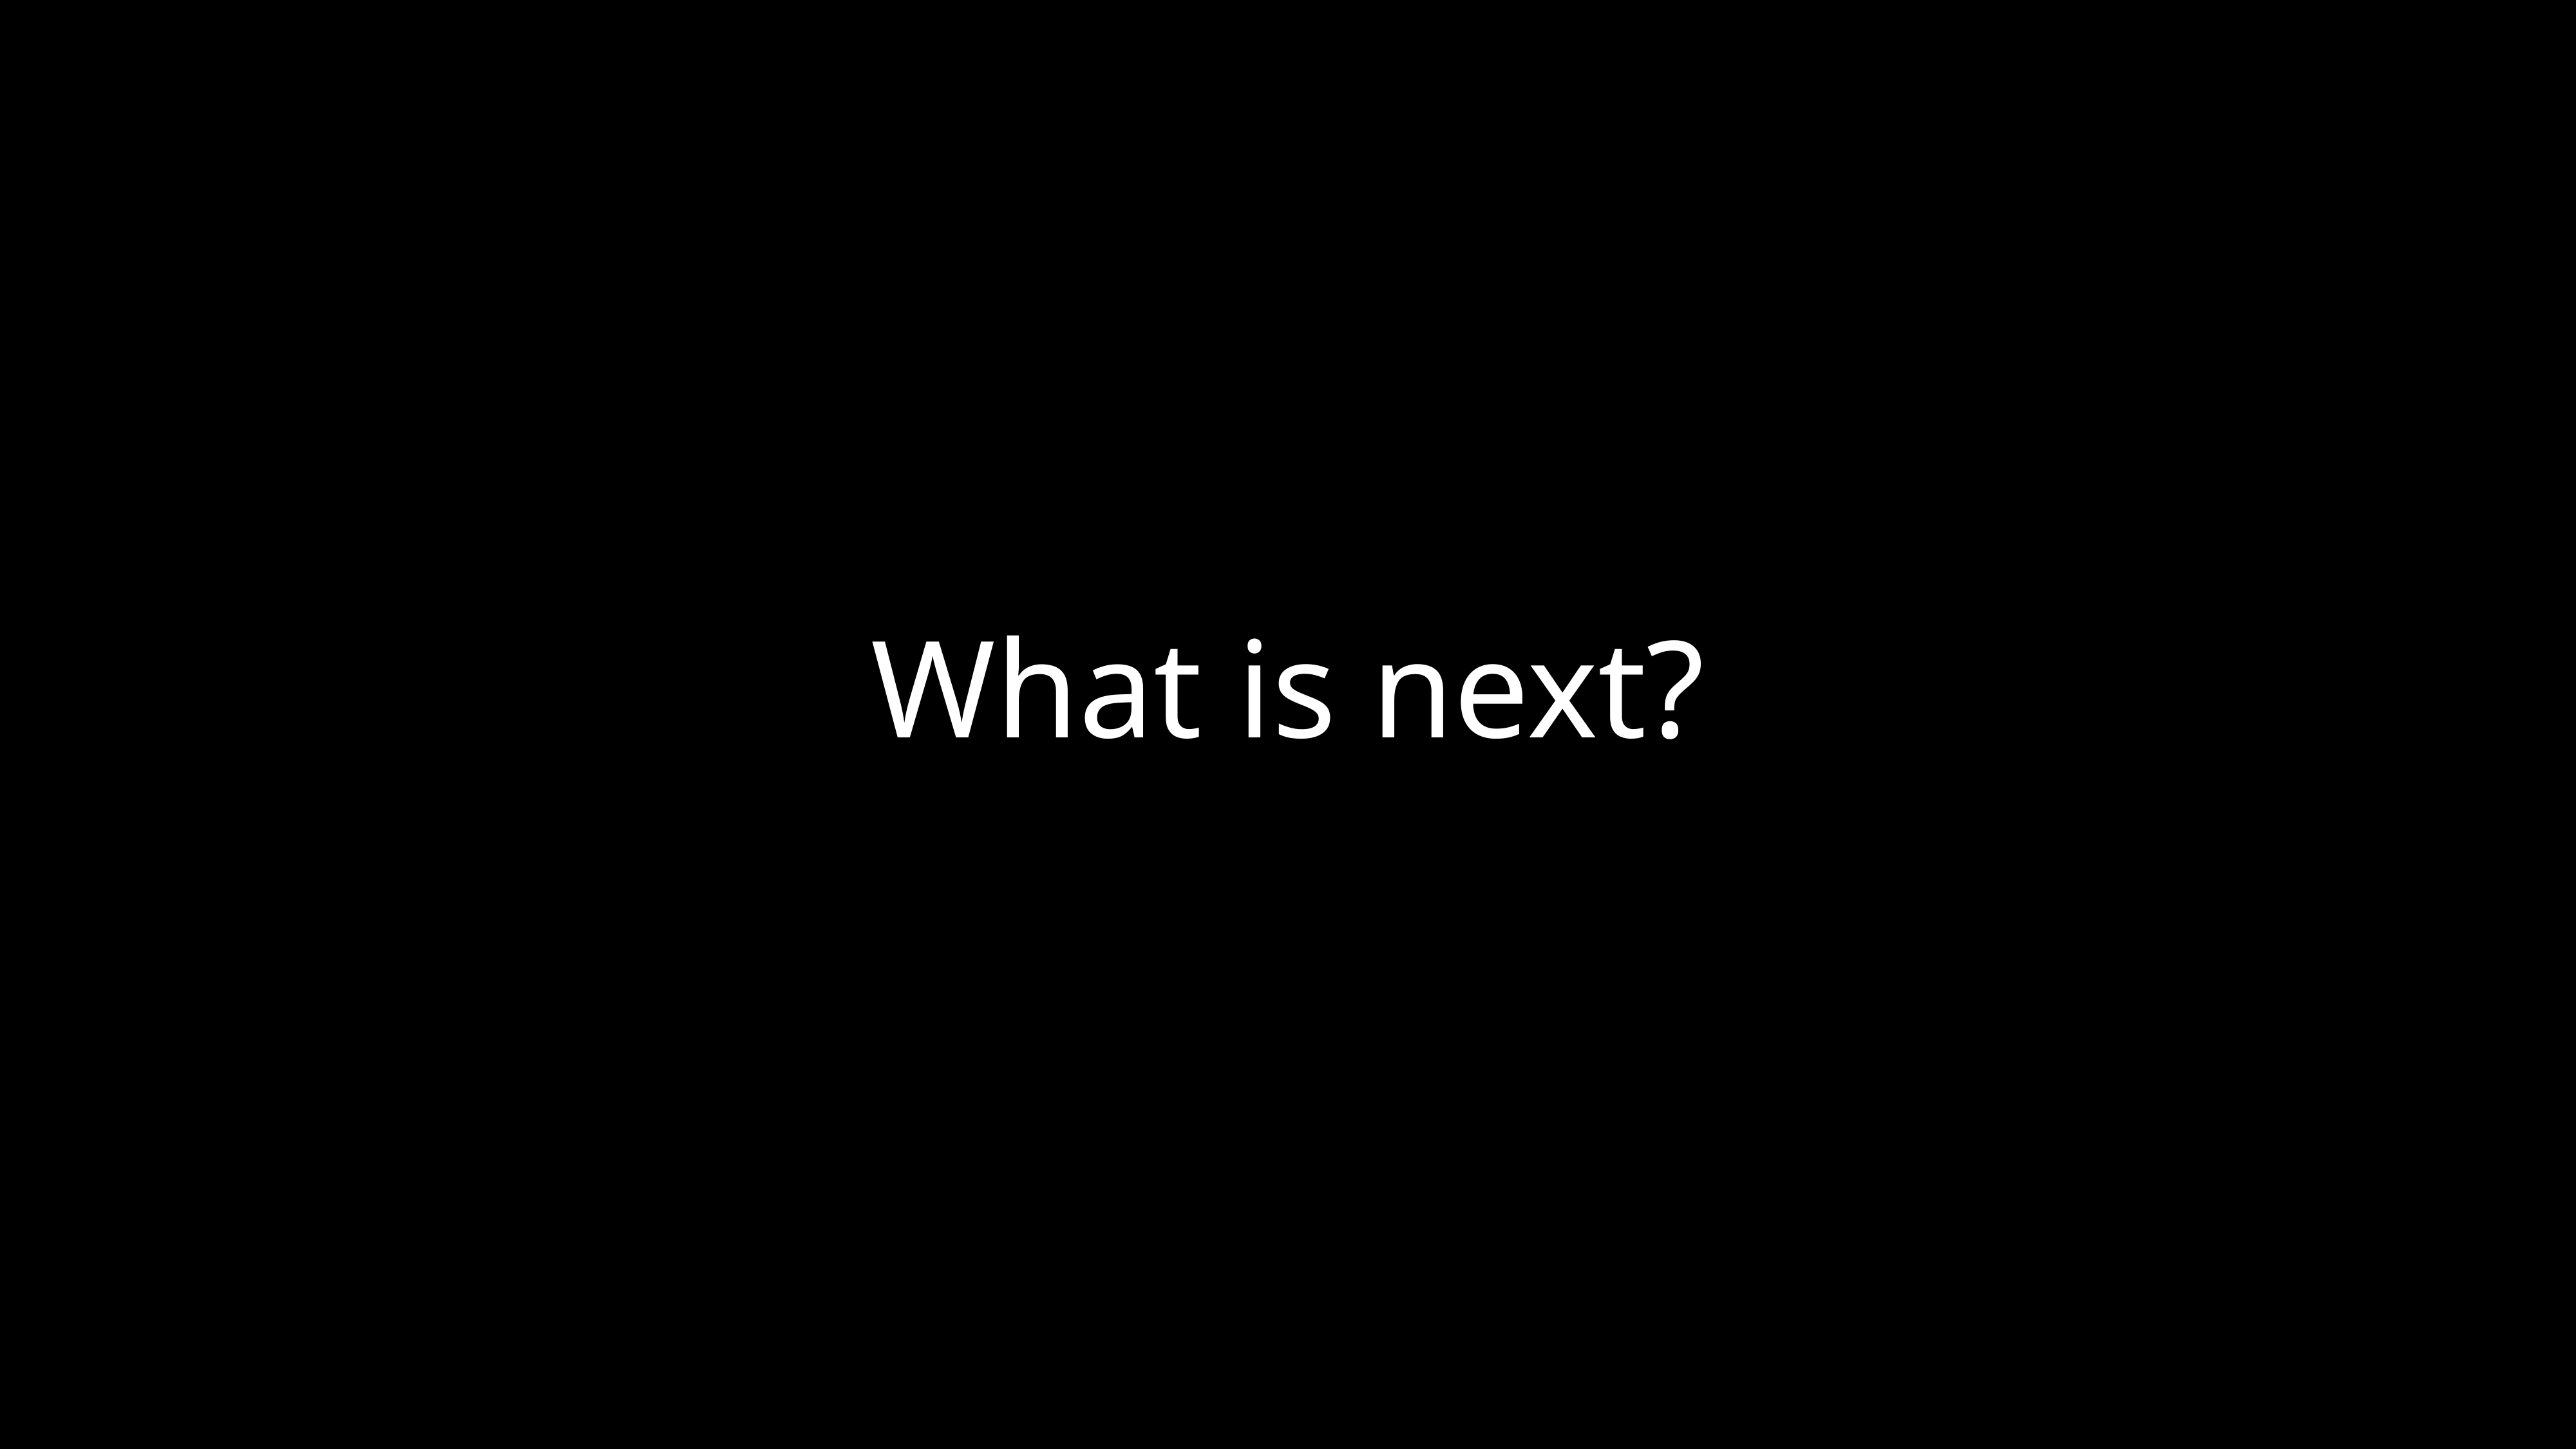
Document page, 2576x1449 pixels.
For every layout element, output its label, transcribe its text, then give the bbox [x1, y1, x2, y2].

text_box What is next? [321, 596, 2254, 773]
